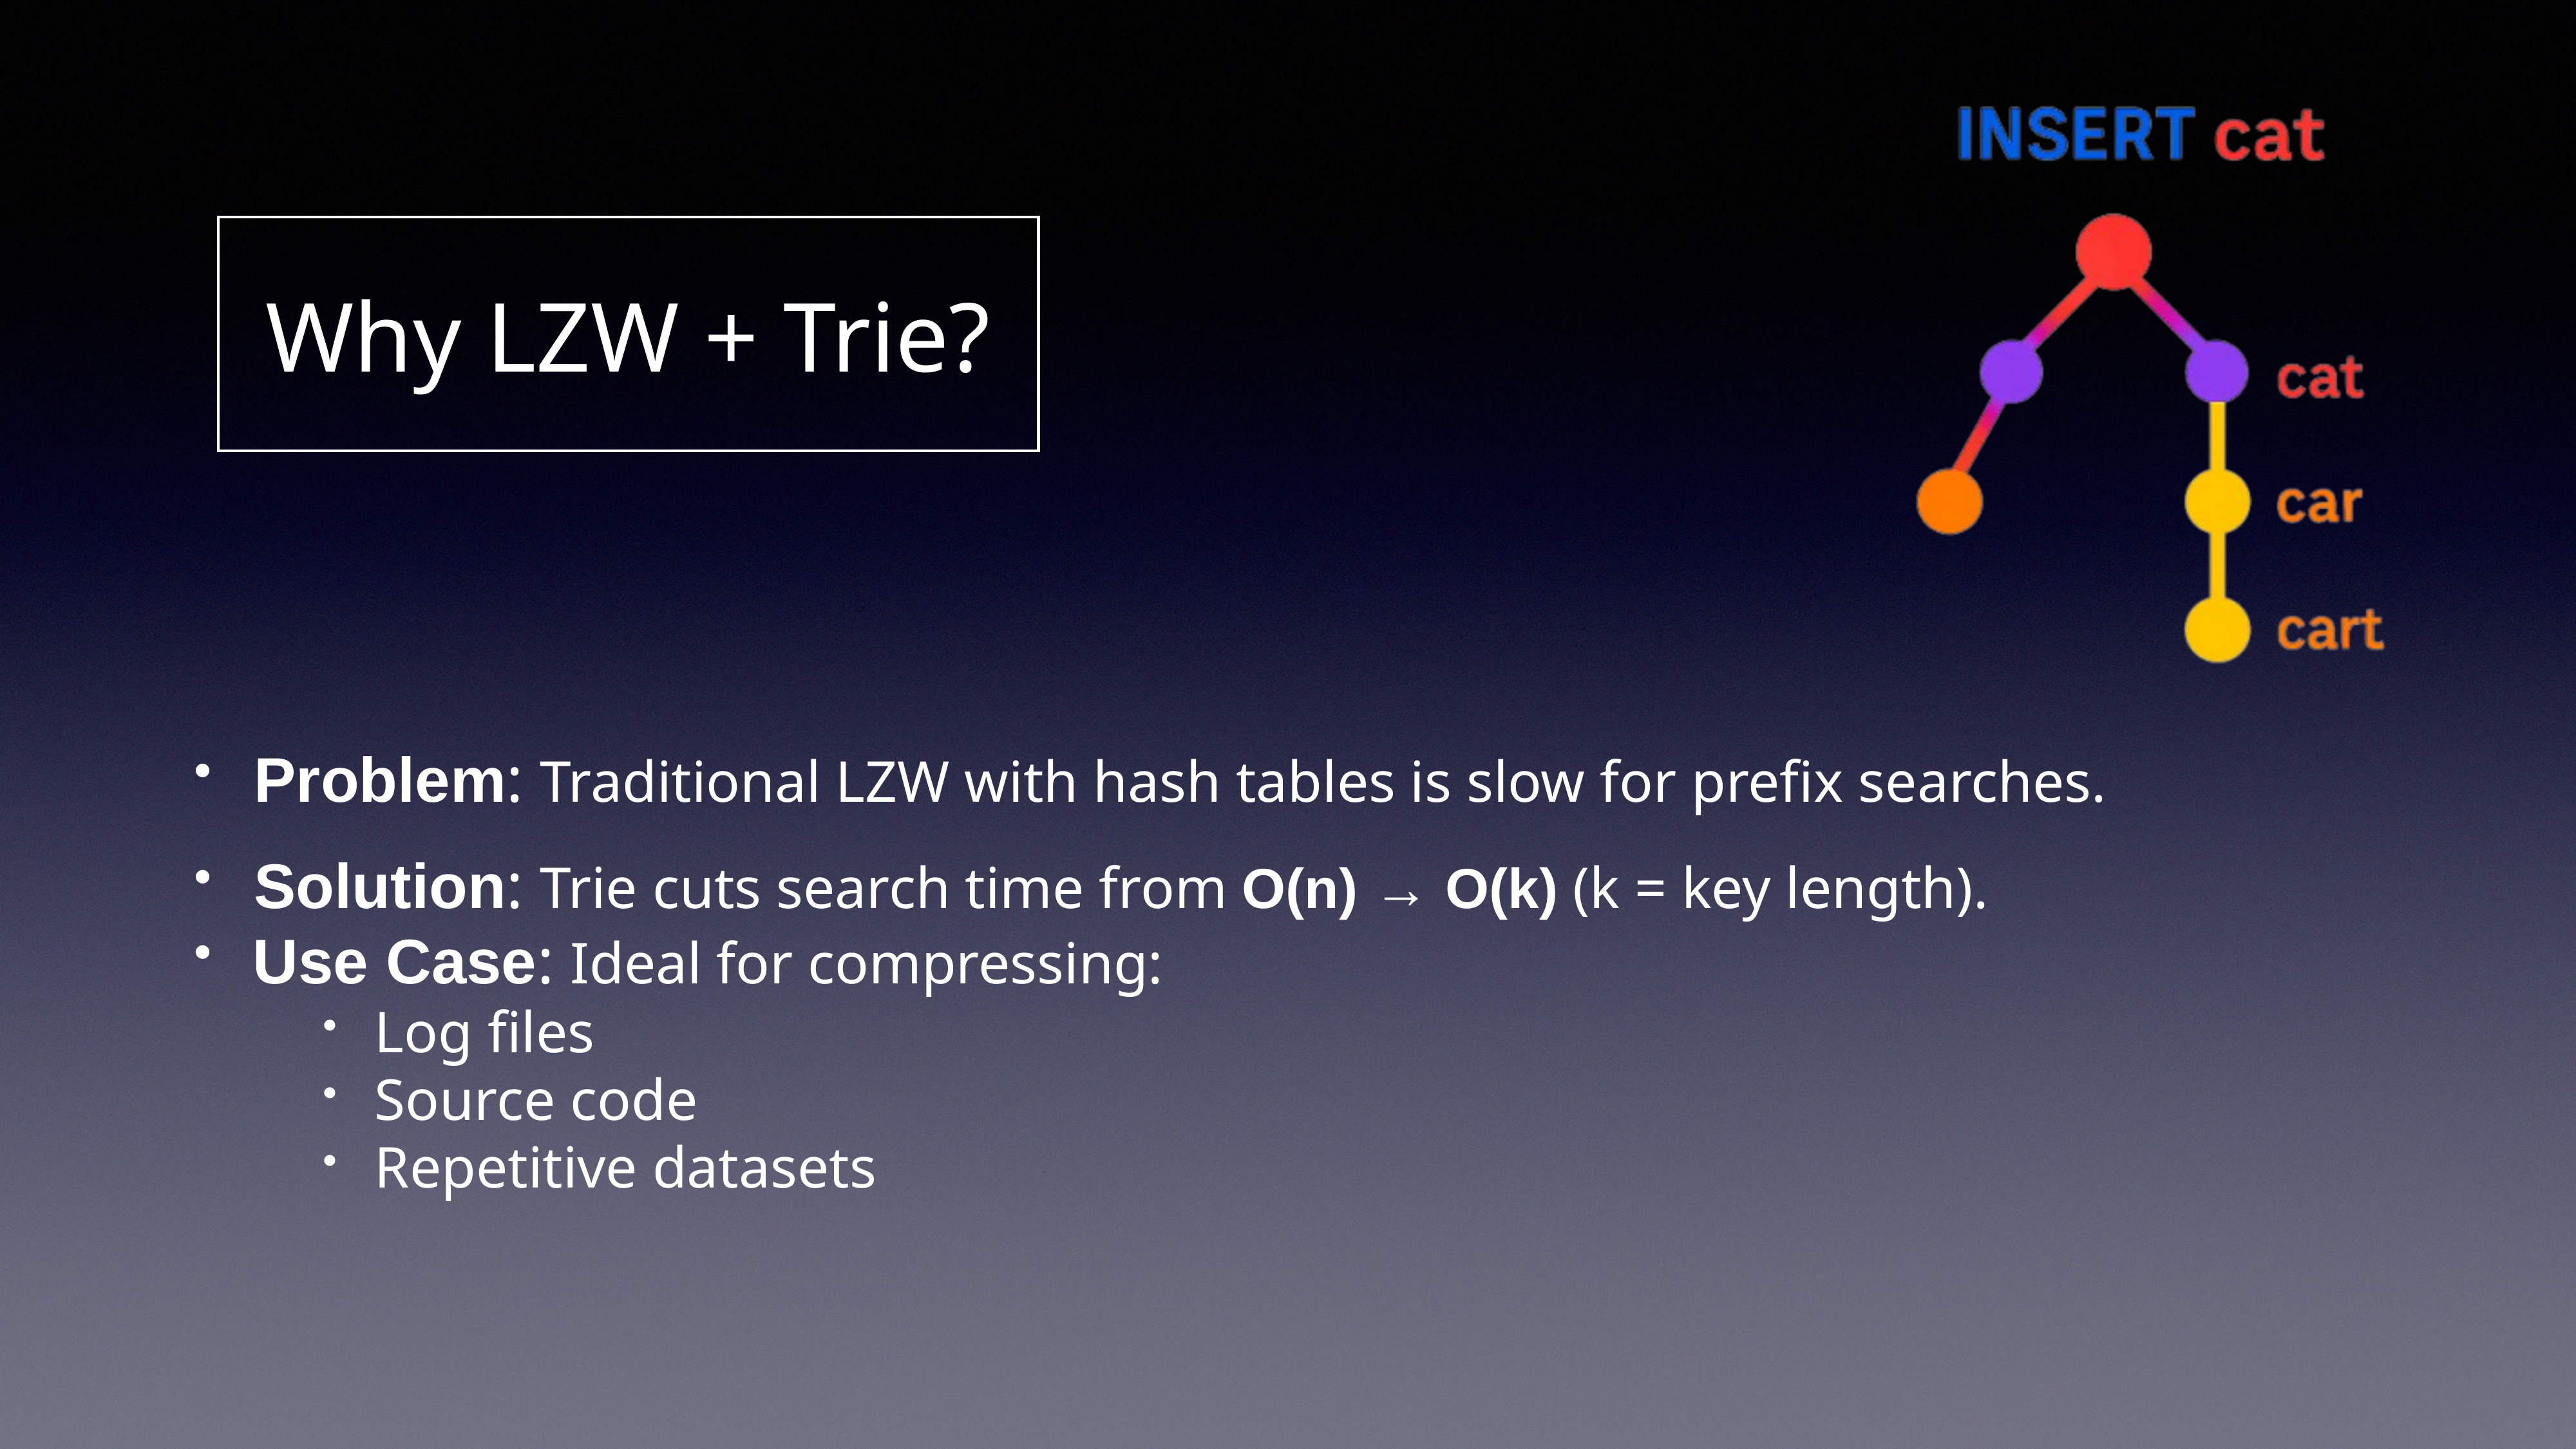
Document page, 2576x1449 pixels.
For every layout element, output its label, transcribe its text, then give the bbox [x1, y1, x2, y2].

picture [0, 0, 2576, 1449]
list Problem: Traditional LZW with hash tables is slow for prefix searches. Solution: Trie cuts search time from O(n) → O(k) (k = key length). Use Case: Ideal for compressing: Log files Source code Repetitive datasets [188, 487, 2388, 1422]
title Why LZW + Trie? [218, 216, 1039, 451]
